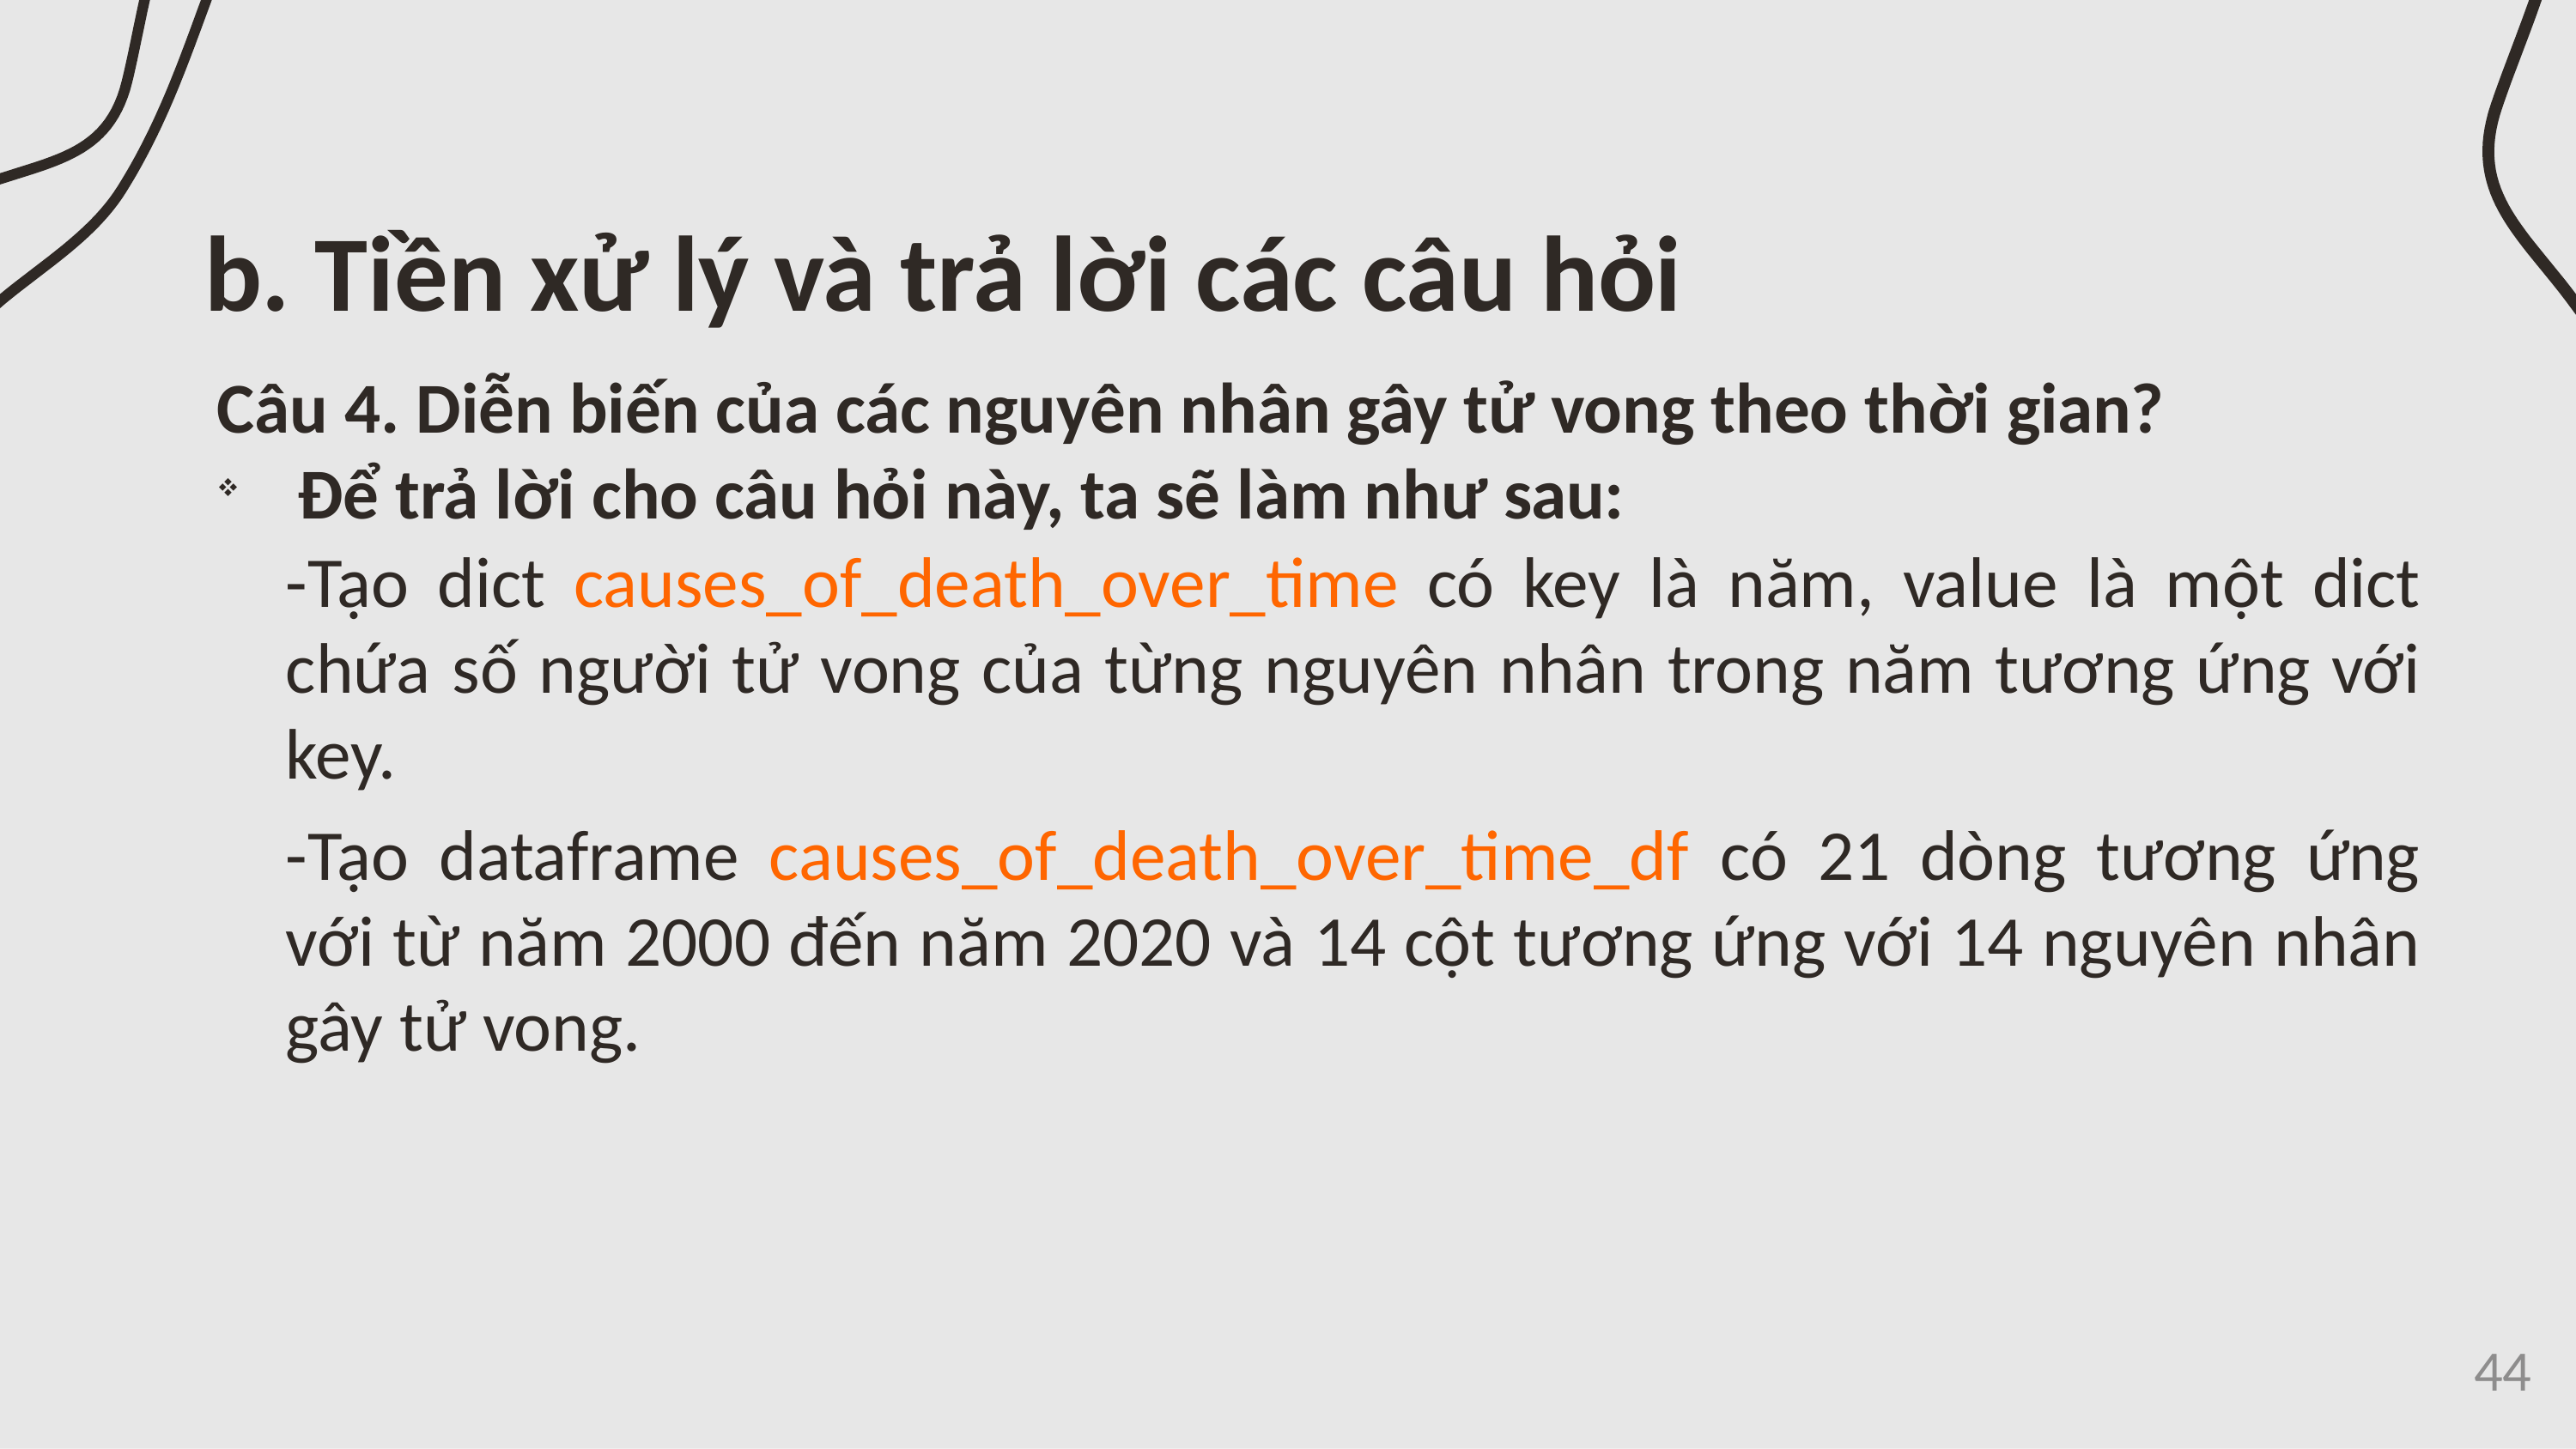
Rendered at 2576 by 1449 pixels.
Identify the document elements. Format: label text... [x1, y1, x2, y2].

title b. Tiền xử lý và trả lời các câu hỏi [203, 202, 1693, 446]
text_box Câu 4. Diễn biến của các nguyên nhân gây tử vong theo thời gian? Để trả lời cho câu hỏi này, ta sẽ làm như sau: -Tạo dict causes_of_death_over_time có key là năm, value là một dict chứa số người tử vong của từng nguyên nhân trong năm tương ứng với key. -Tạo dataframe causes_of_death_over_time_df có 21 dòng tương ứng với từ năm 2000 đến năm 2020 và 14 cột tương ứng với 14 nguyên nhân gây tử vong. [215, 360, 2421, 1066]
slide_number 44 [2468, 1346, 2540, 1449]
